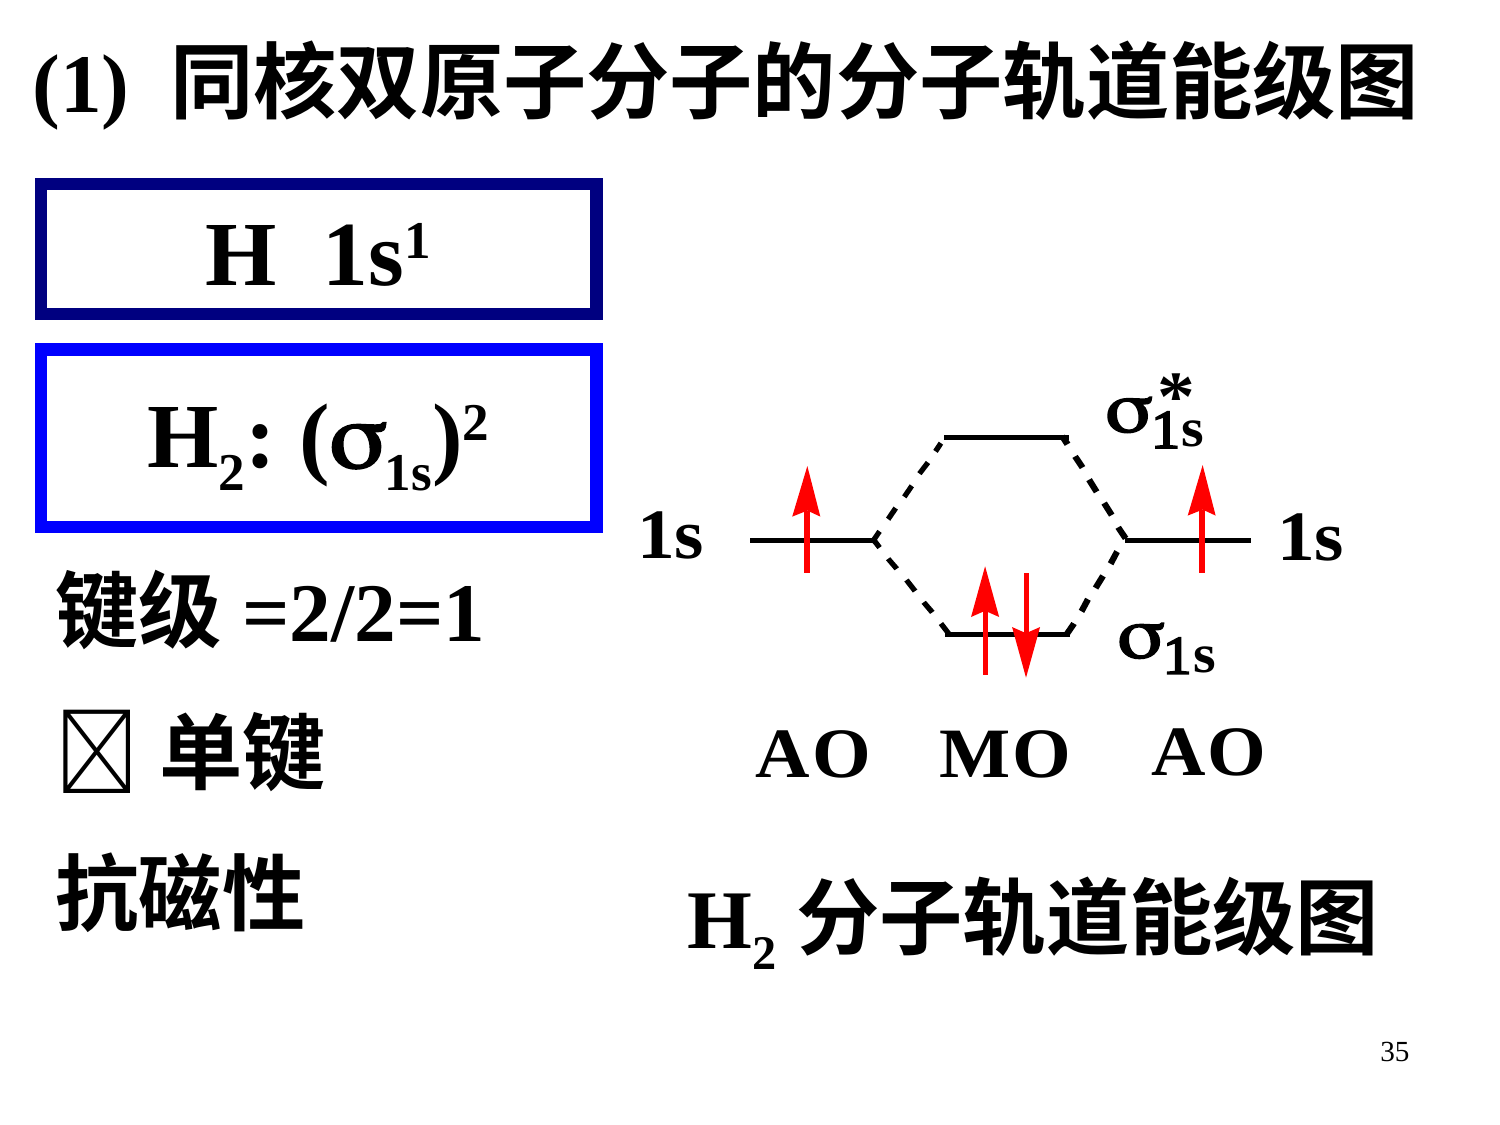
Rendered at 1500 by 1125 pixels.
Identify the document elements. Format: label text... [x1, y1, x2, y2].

text_box (1) 同核双原子分子的分子轨道能级图 [17, 22, 1436, 137]
text_box H2: (1s)2 [41, 349, 597, 528]
text_box H 1s1 [41, 184, 597, 314]
text_box 键级=2/2=1 单键 抗磁性 [41, 550, 623, 949]
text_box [631, 361, 1388, 973]
slide_number 35 [1074, 1024, 1425, 1103]
